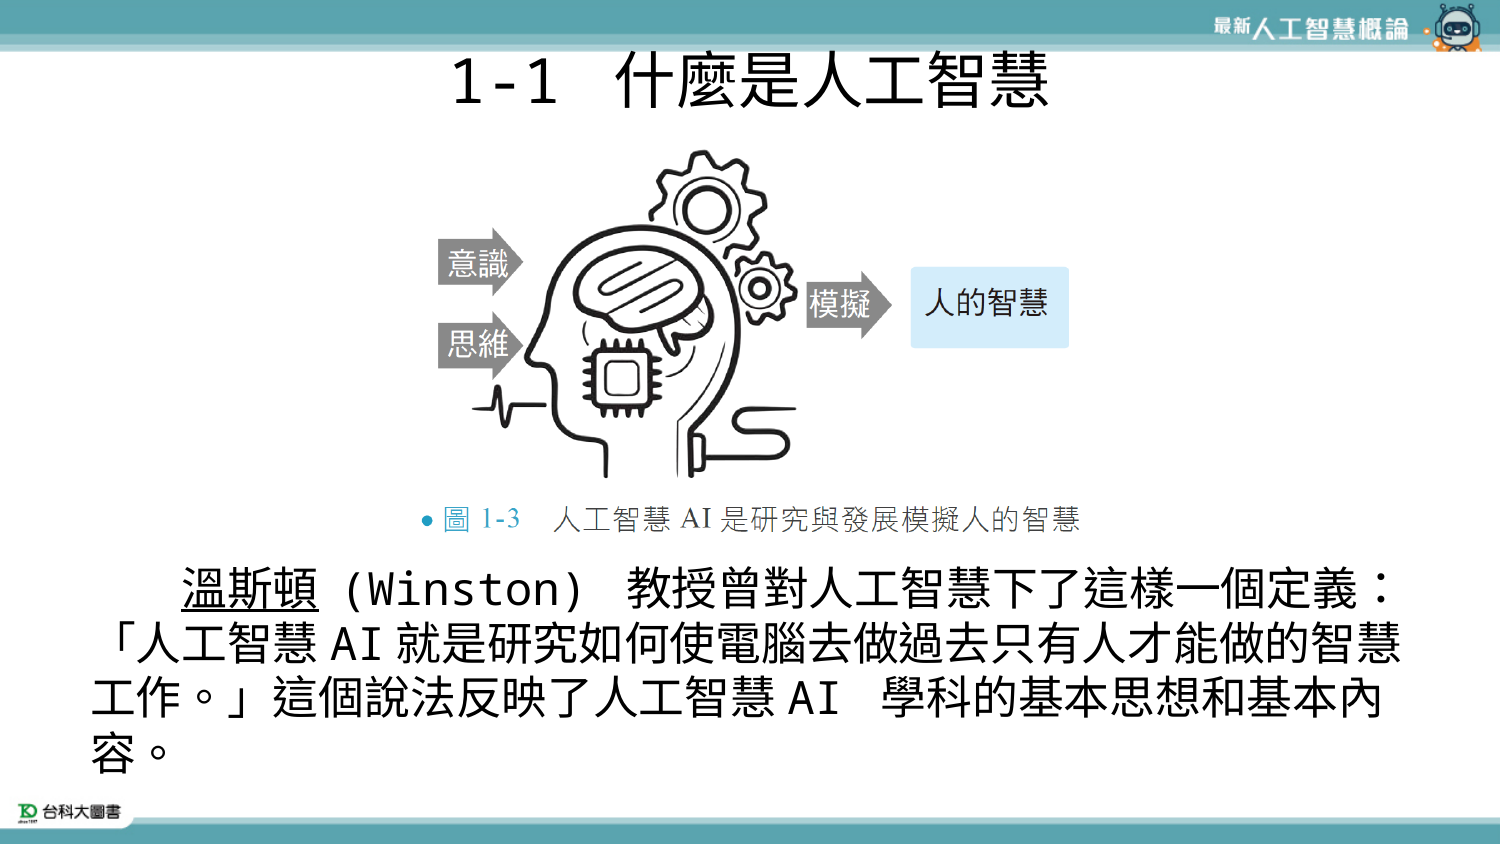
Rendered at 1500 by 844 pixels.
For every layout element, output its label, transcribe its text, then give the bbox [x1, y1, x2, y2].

list 溫斯頓 (Winston) 教授曾對人工智慧下了這樣一個定義：「人工智慧AI就是研究如何使電腦去做過去只有人才能做的智慧工作。」這個說法反映了人工智慧AI 學科的基本思想和基本內容。 [75, 551, 1425, 707]
picture [0, 0, 1500, 844]
title 1-1 什麼是人工智慧 [75, 8, 1425, 149]
